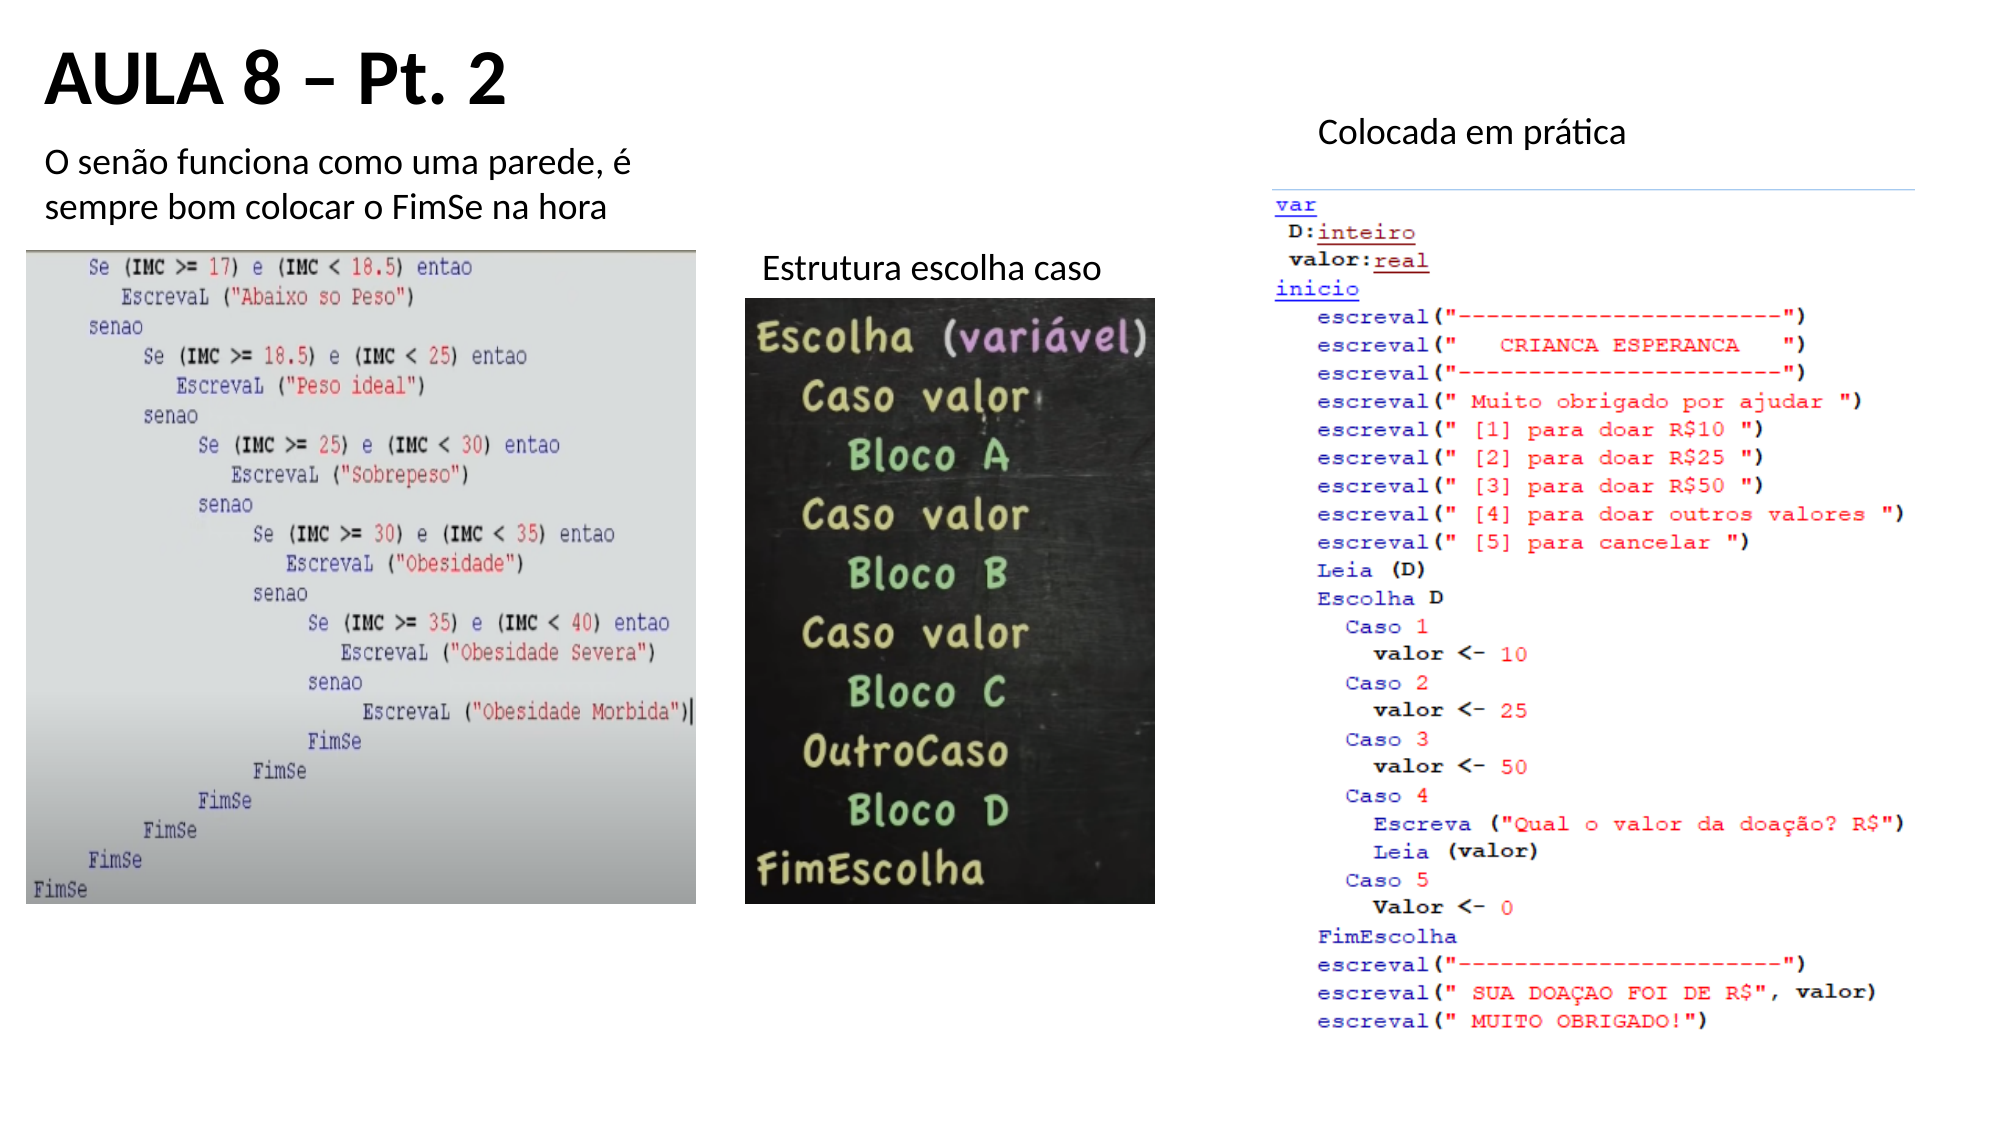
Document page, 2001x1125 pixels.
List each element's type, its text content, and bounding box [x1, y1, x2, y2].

text_box Estrutura escolha caso [747, 235, 1118, 296]
text_box O senão funciona como uma parede, é sempre bom colocar o FimSe na hora [29, 129, 767, 235]
picture [26, 250, 696, 904]
text_box AULA 8 – Pt. 2 [29, 18, 596, 129]
picture [745, 298, 1155, 904]
picture [1272, 189, 1915, 1034]
text_box Colocada em prática [1303, 99, 1683, 159]
